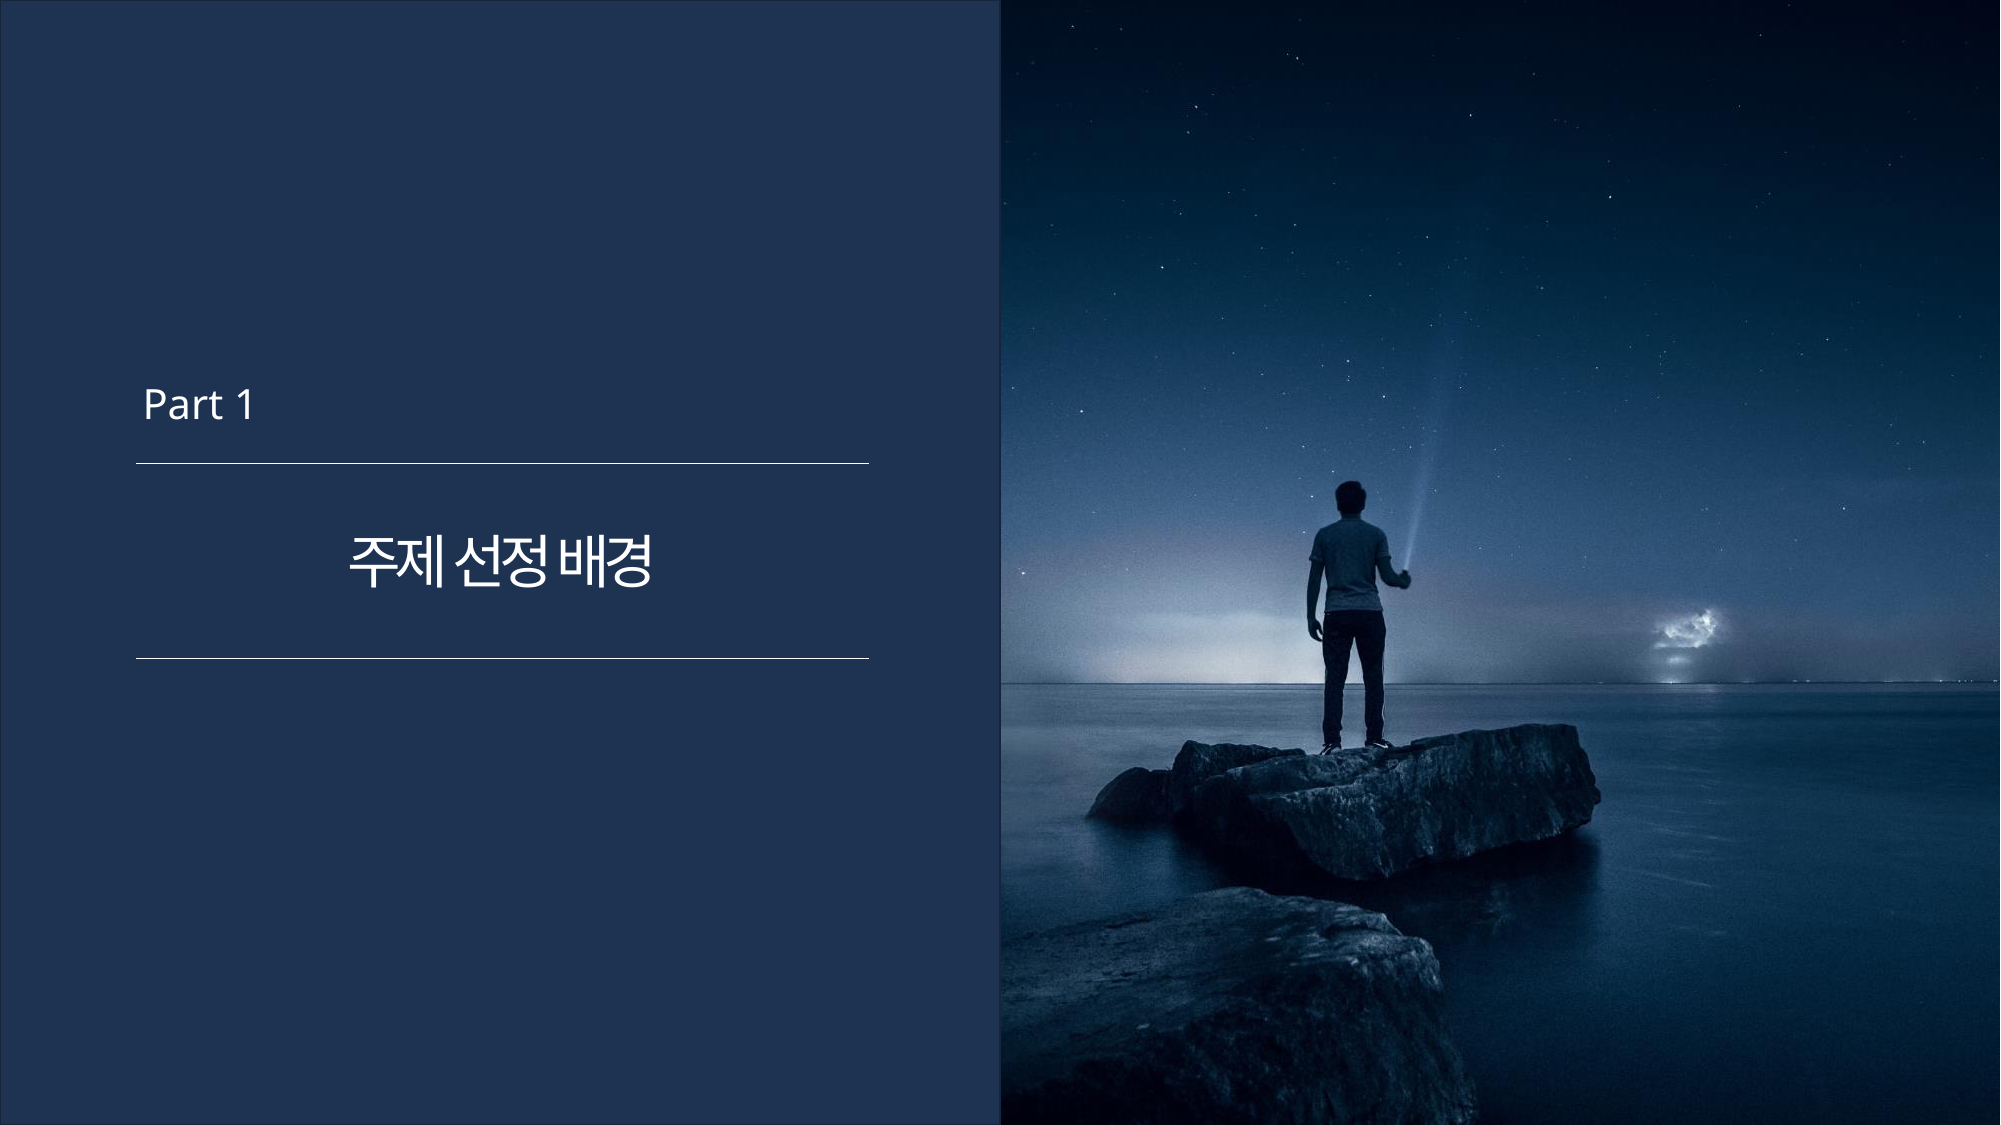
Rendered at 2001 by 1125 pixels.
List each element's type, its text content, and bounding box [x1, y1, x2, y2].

picture [964, 0, 2000, 1125]
text_box [0, 0, 964, 1125]
text_box 주제 선정 배경 [333, 517, 673, 603]
text_box Part 1 [127, 370, 284, 435]
